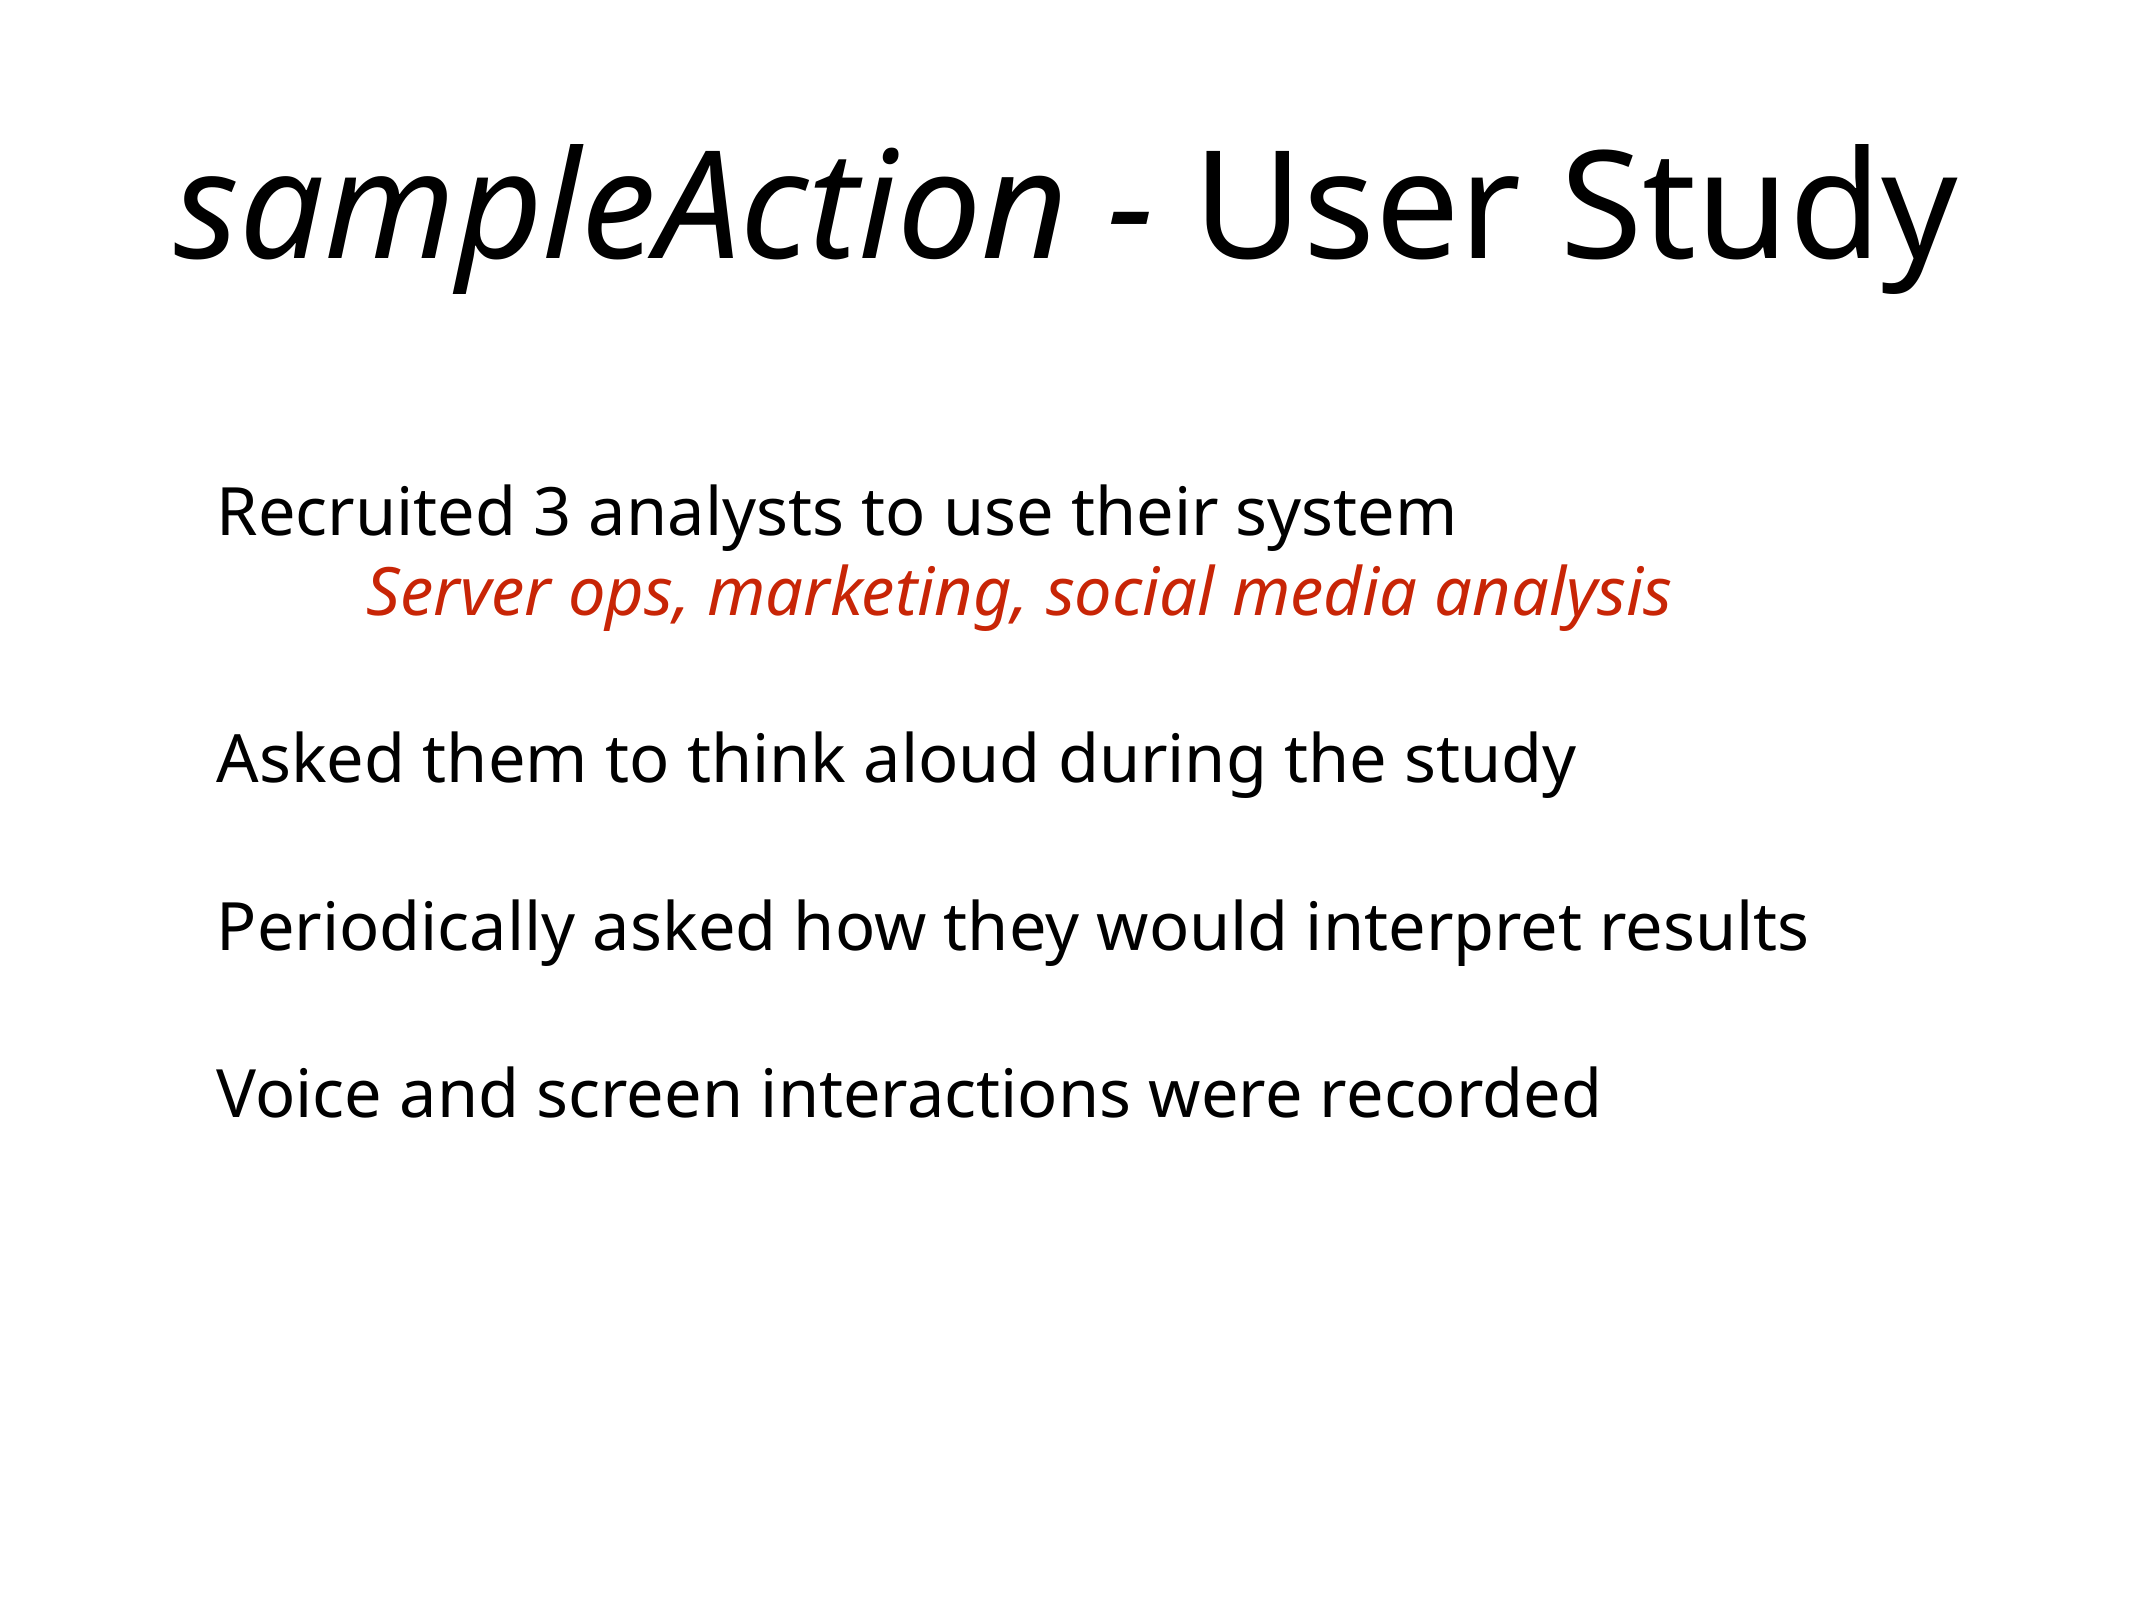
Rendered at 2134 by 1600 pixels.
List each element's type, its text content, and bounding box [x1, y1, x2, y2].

title sampleAction - User Study [139, 0, 1995, 400]
list Recruited 3 analysts to use their system Server ops, marketing, social media analysis Asked them to think aloud during the study Periodically asked how they would interpret results Voice and screen interactions were recorded [207, 330, 1926, 1270]
